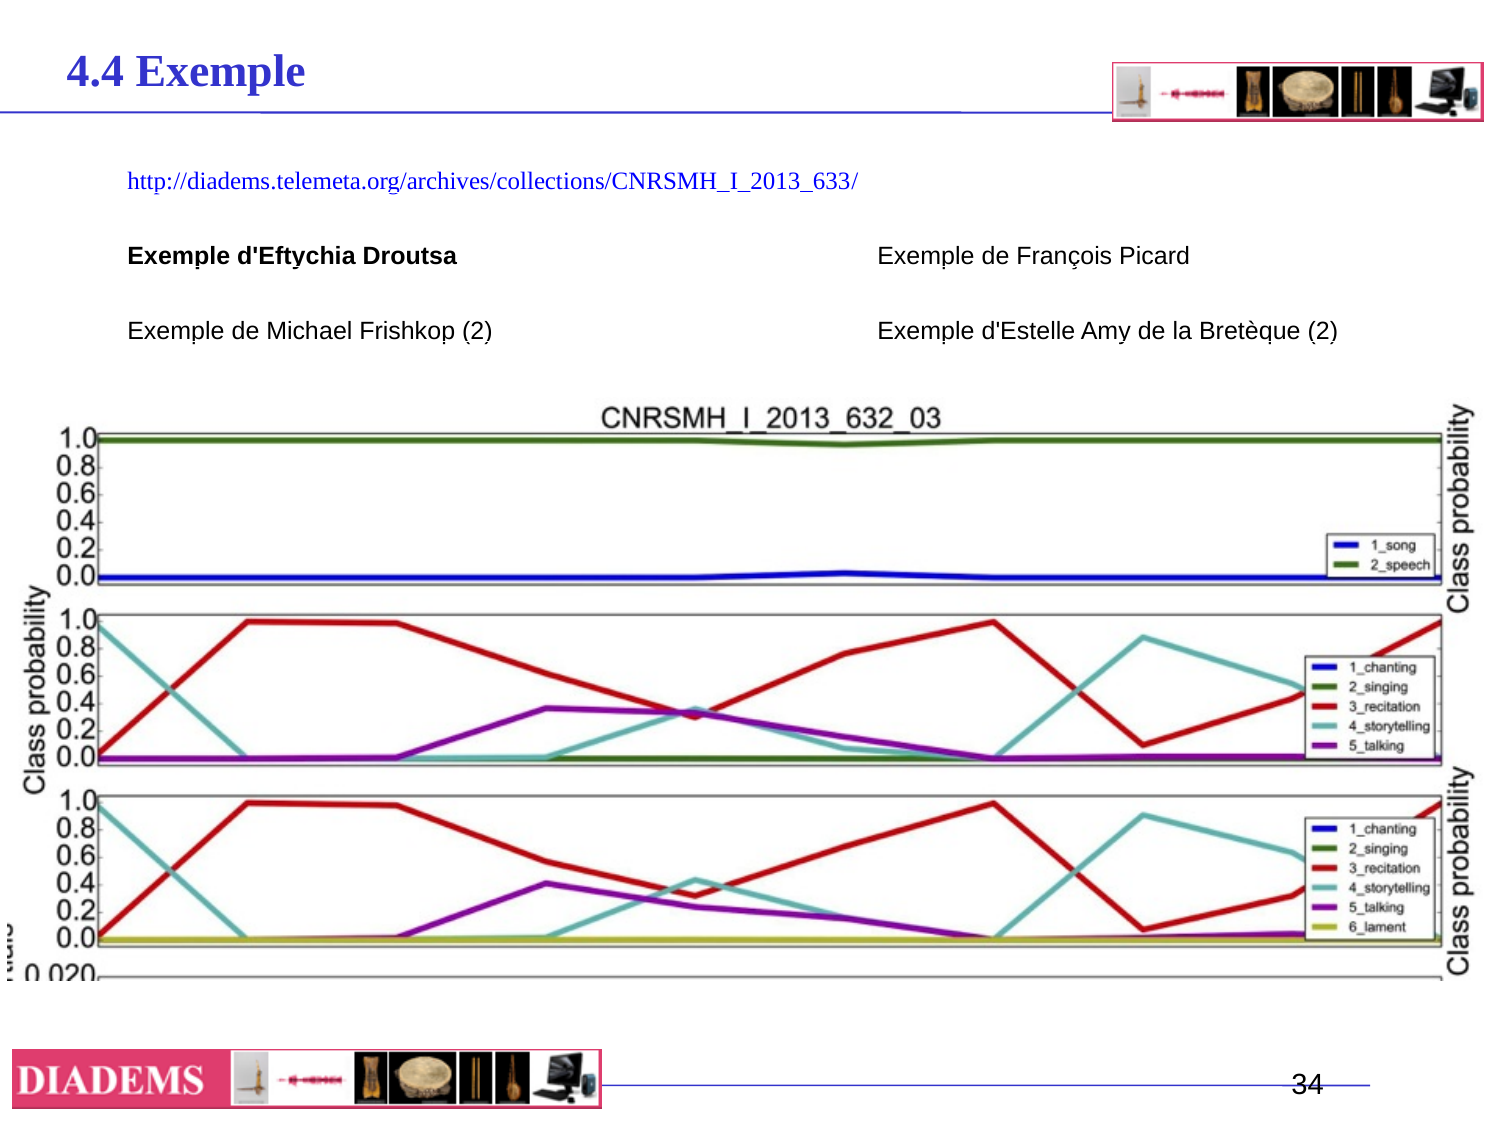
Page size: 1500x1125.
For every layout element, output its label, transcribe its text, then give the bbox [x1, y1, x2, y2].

text_box <numéro> [1276, 1045, 1490, 1120]
picture [12, 1049, 602, 1109]
text_box 4.4 Exemple [7, 0, 1494, 139]
text_box http://diadems.telemeta.org/archives/collections/CNRSMH_I_2013_633/ Exemple d'Eftychia Droutsa Exemple de François Picard Exemple de Michael Frishkop (2) Exemple d'Estelle Amy de la Bretèque (2) [112, 149, 1413, 396]
picture [7, 397, 1500, 981]
